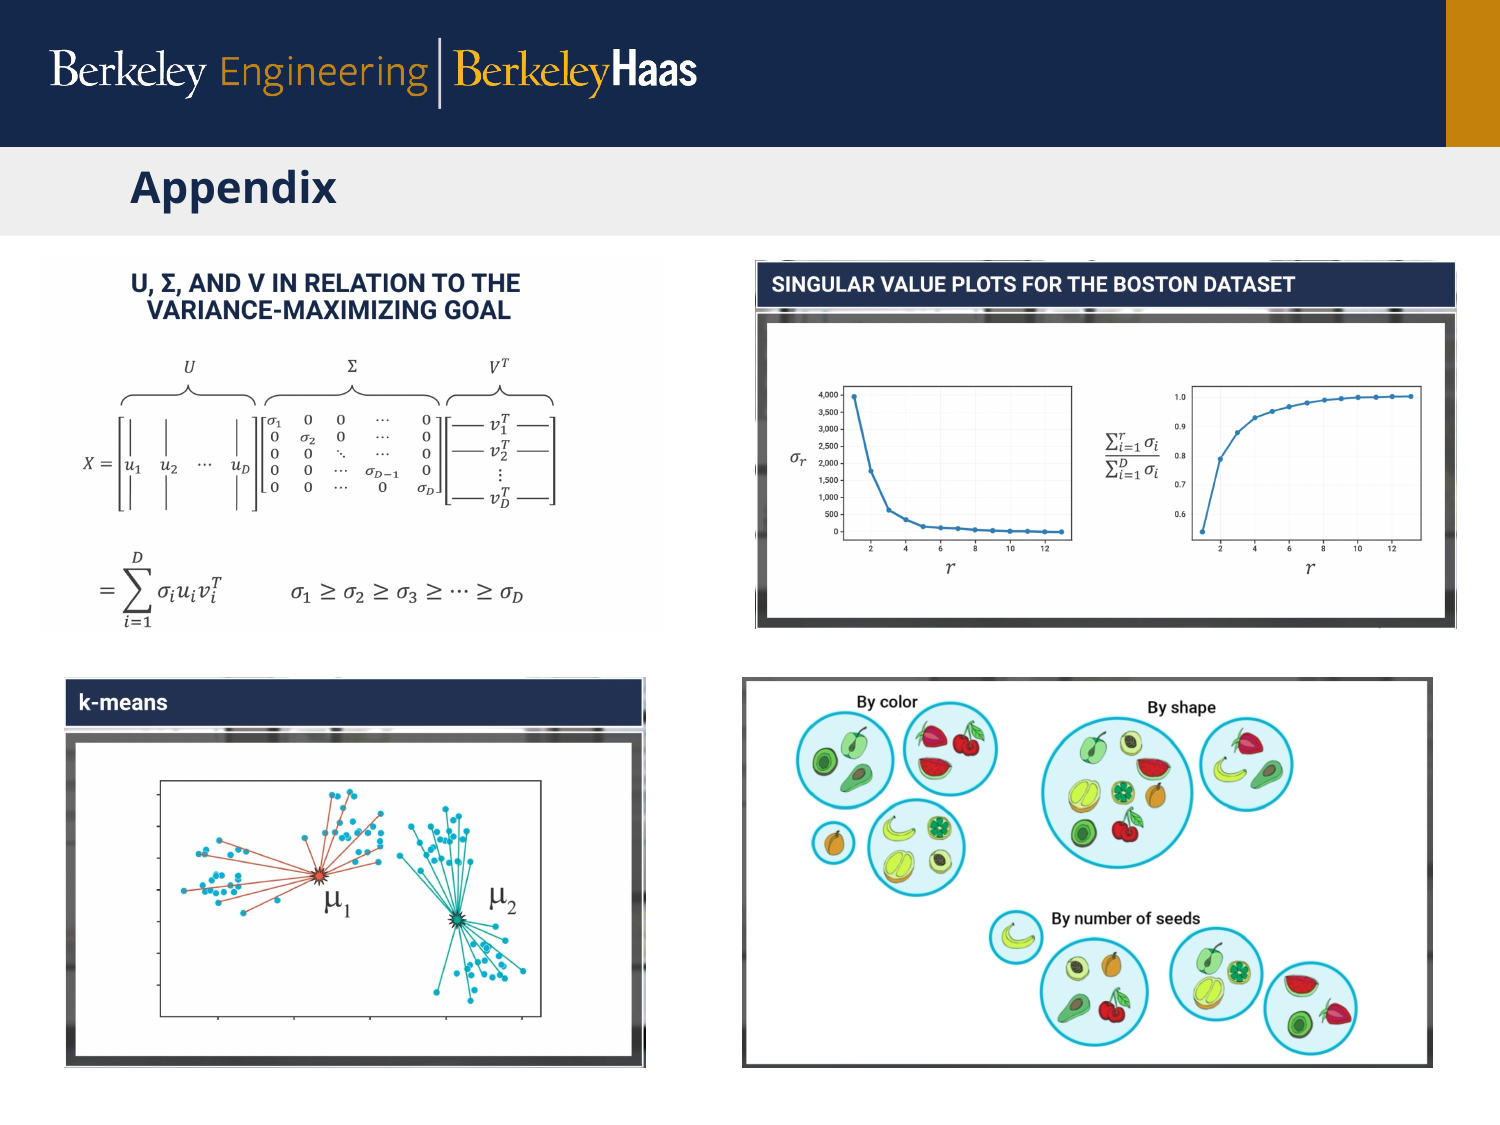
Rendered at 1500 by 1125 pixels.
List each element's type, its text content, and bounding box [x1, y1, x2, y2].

picture [742, 676, 1433, 1068]
title Appendix [130, 159, 1370, 348]
picture [755, 260, 1457, 630]
picture [38, 22, 726, 117]
picture [63, 676, 646, 1068]
picture [42, 255, 668, 635]
